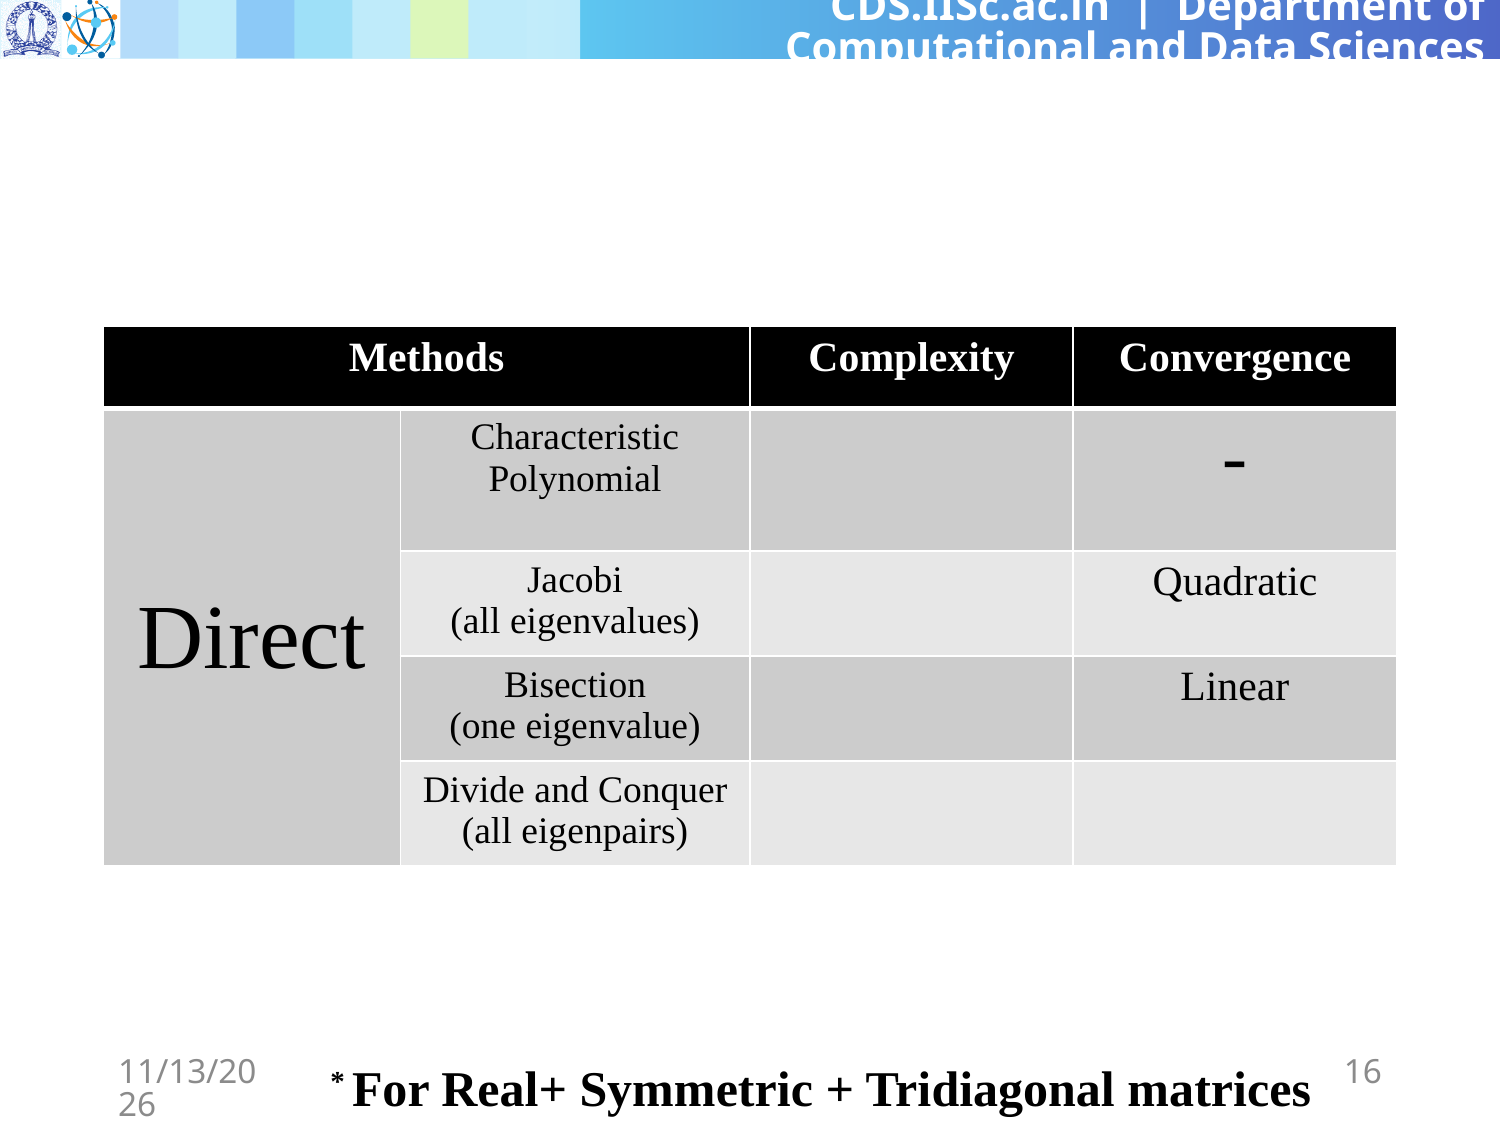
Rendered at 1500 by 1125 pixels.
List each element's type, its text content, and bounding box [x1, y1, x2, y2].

text_box * For Real+ Symmetric + Tridiagonal matrices [315, 1049, 1367, 1124]
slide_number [103, 1042, 273, 1103]
slide_number 16 [1248, 1042, 1397, 1103]
